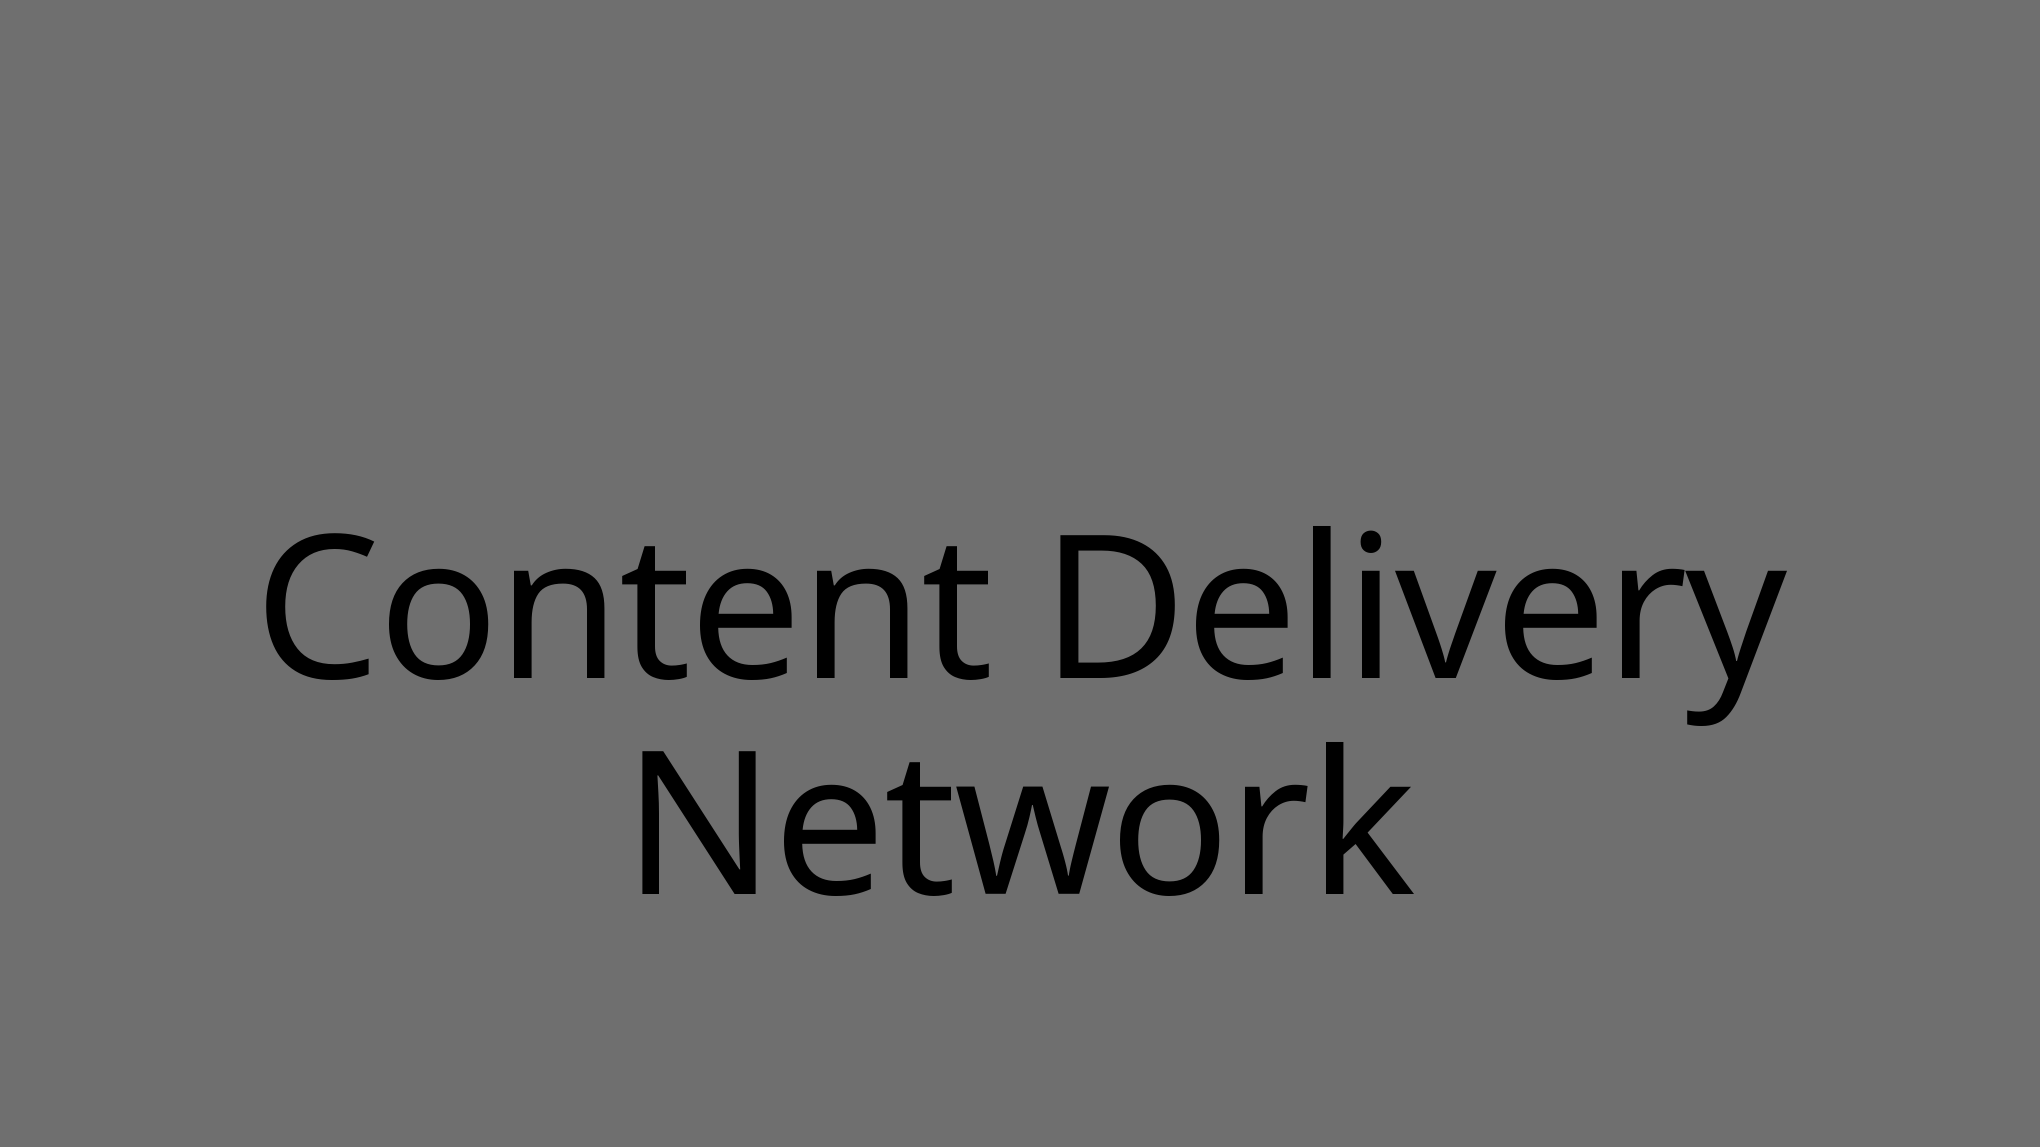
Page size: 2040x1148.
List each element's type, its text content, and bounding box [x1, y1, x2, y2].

title Content Delivery Network [60, 490, 1980, 739]
